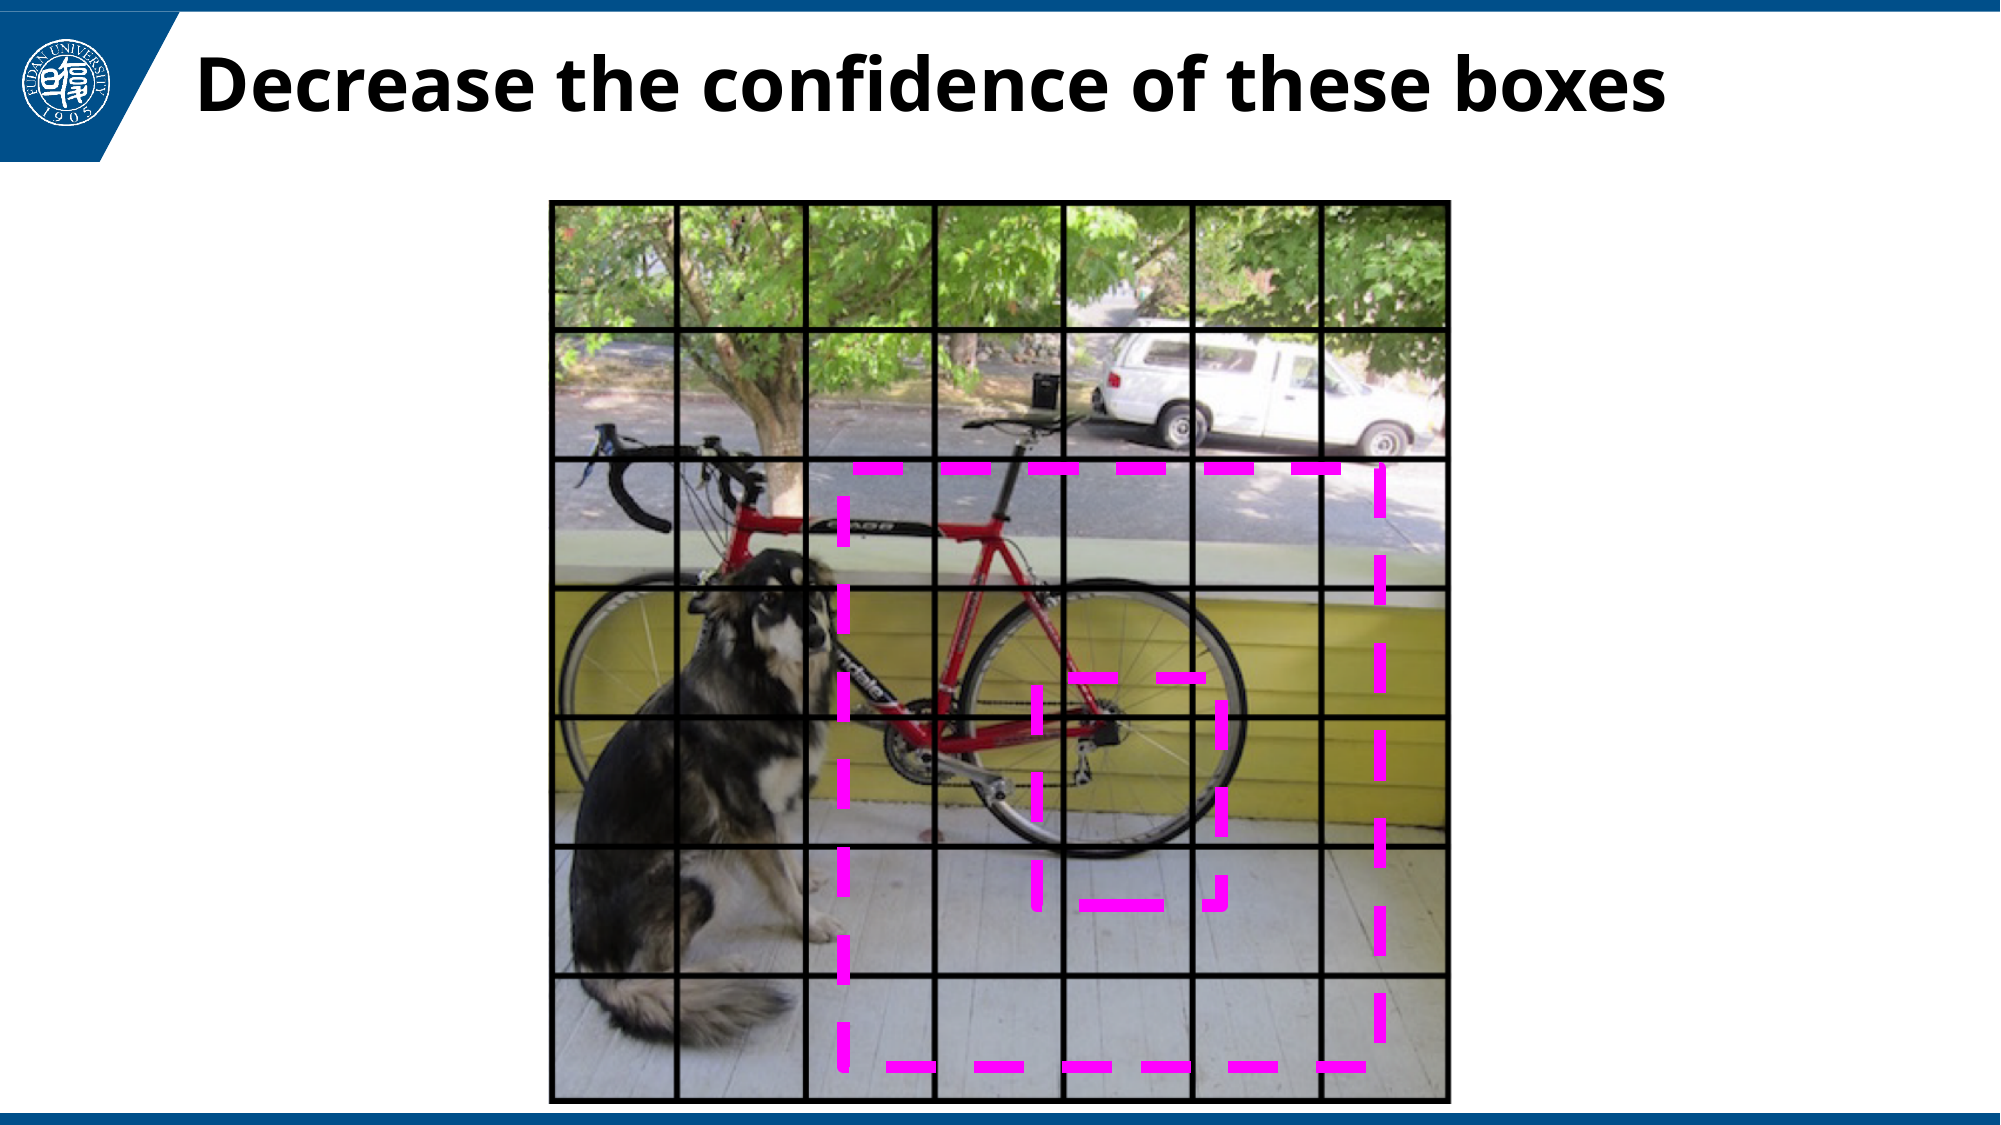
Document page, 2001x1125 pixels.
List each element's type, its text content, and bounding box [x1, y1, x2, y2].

picture [548, 200, 1452, 1104]
title Decrease the confidence of these boxes [179, 11, 1863, 162]
picture [22, 39, 110, 126]
